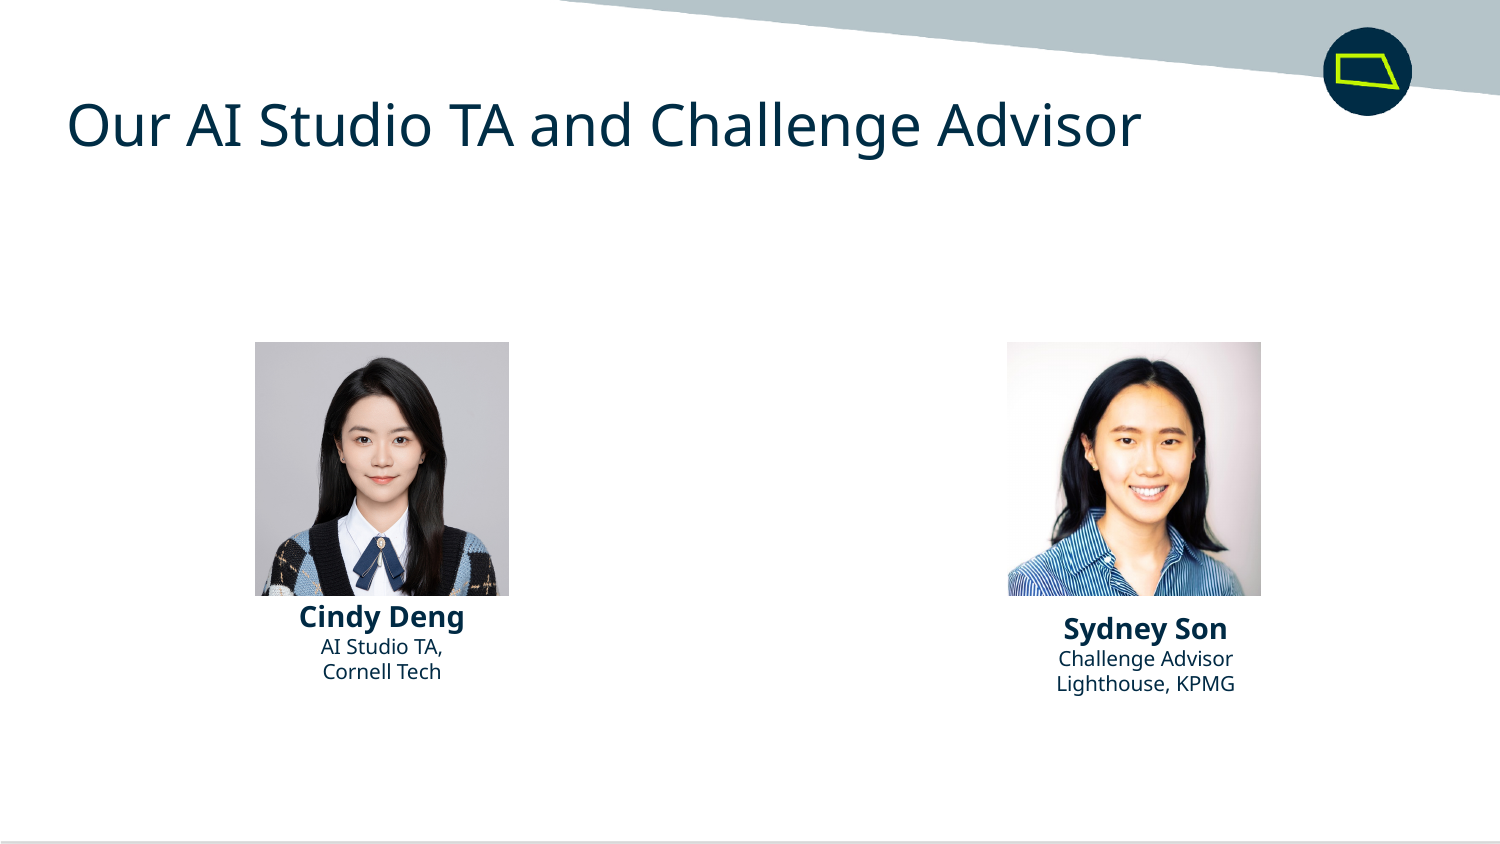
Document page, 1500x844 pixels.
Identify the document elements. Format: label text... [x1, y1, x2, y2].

text_box Sydney Son Challenge Advisor Lighthouse, KPMG [977, 595, 1315, 697]
text_box Cindy Deng AI Studio TA, Cornell Tech [213, 583, 551, 685]
picture [0, 0, 1500, 844]
text_box Our AI Studio TA and Challenge Advisor [51, 72, 1449, 167]
